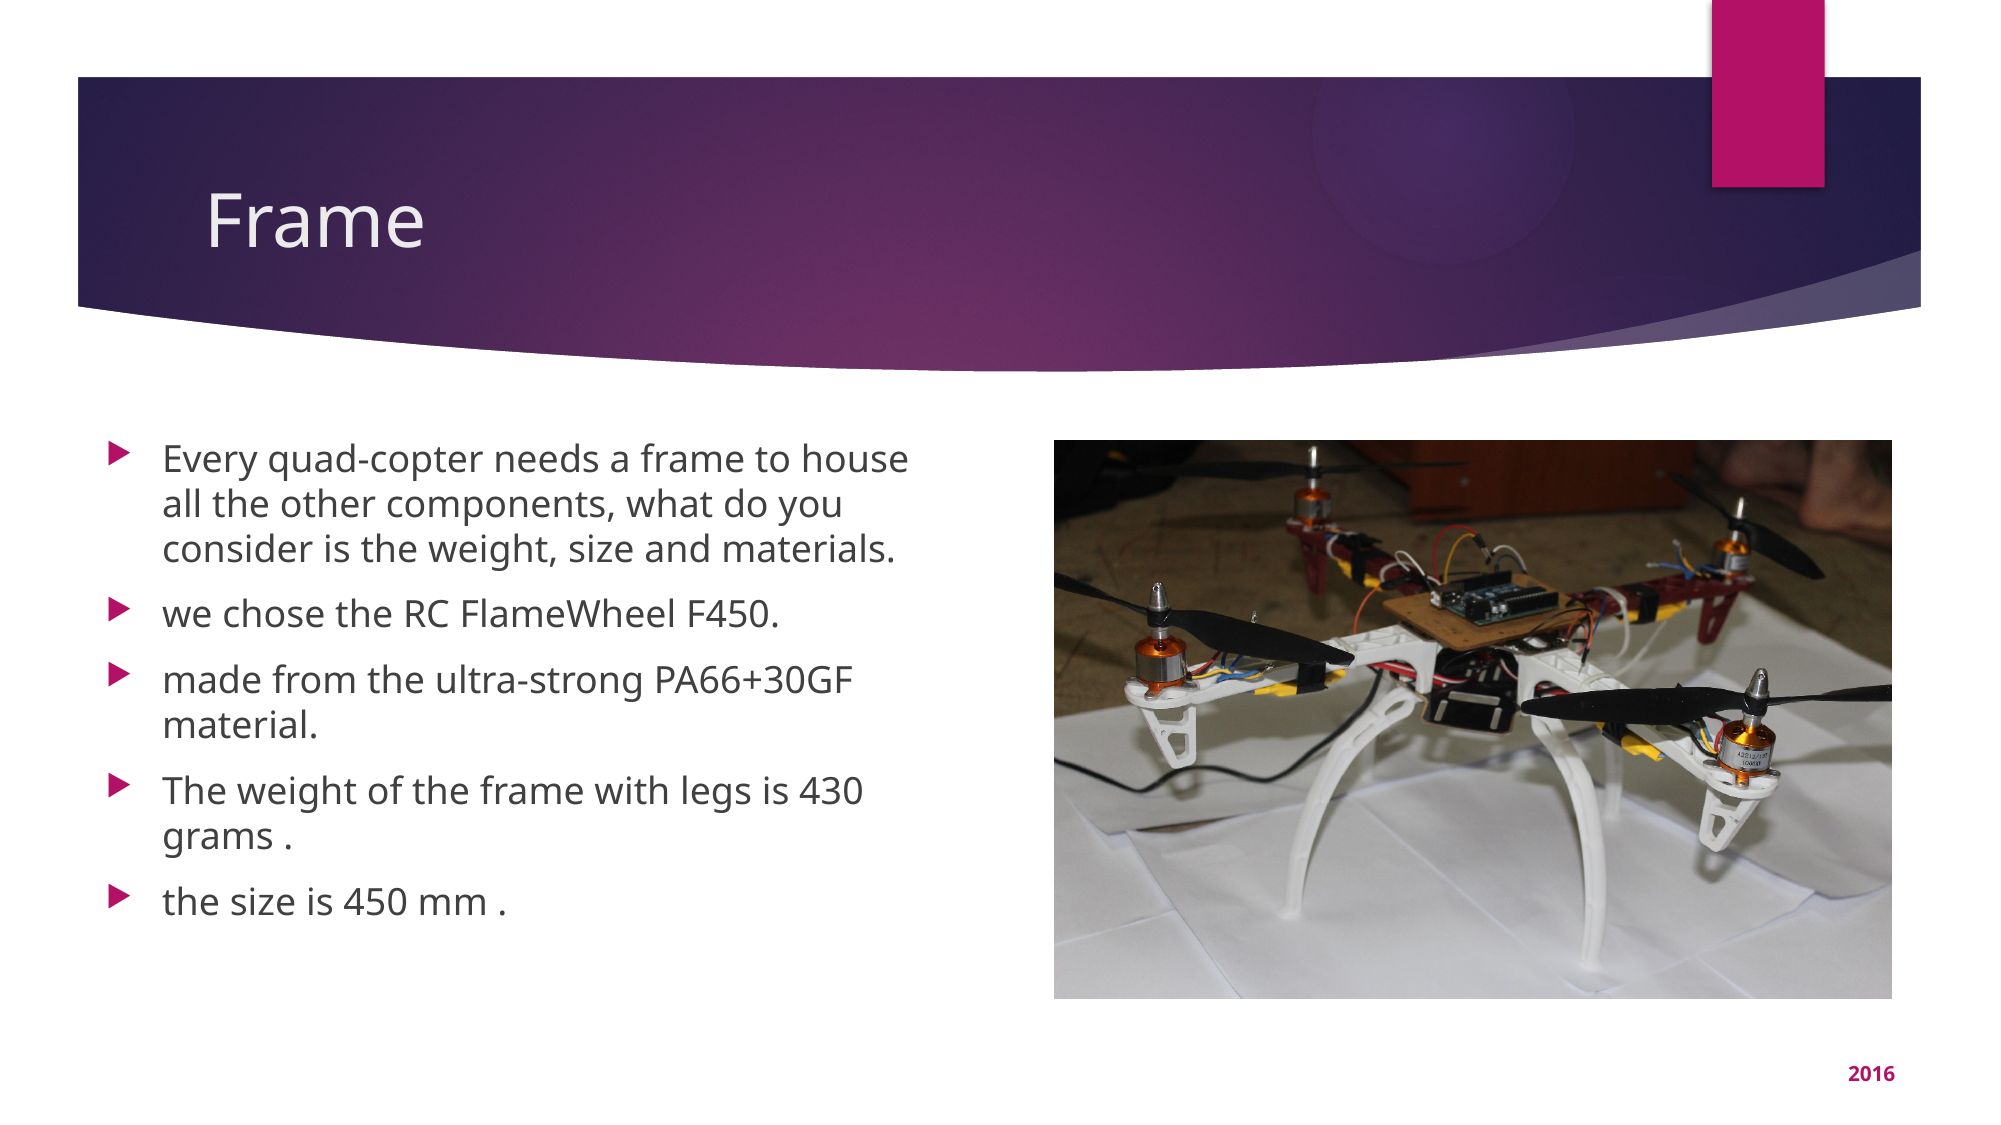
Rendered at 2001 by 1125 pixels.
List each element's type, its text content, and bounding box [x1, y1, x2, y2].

slide_number 2016 [1747, 1048, 1911, 1099]
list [1054, 440, 1893, 1000]
slide_number [1698, 48, 1836, 175]
list Every quad-copter needs a frame to house all the other components, what do you consider is the weight, size and materials. we chose the RC FlameWheel F450. made from the ultra-strong PA66+30GF material. The weight of the frame with legs is 430 grams . the size is 450 mm . [90, 427, 972, 1043]
title Frame [189, 159, 1627, 276]
